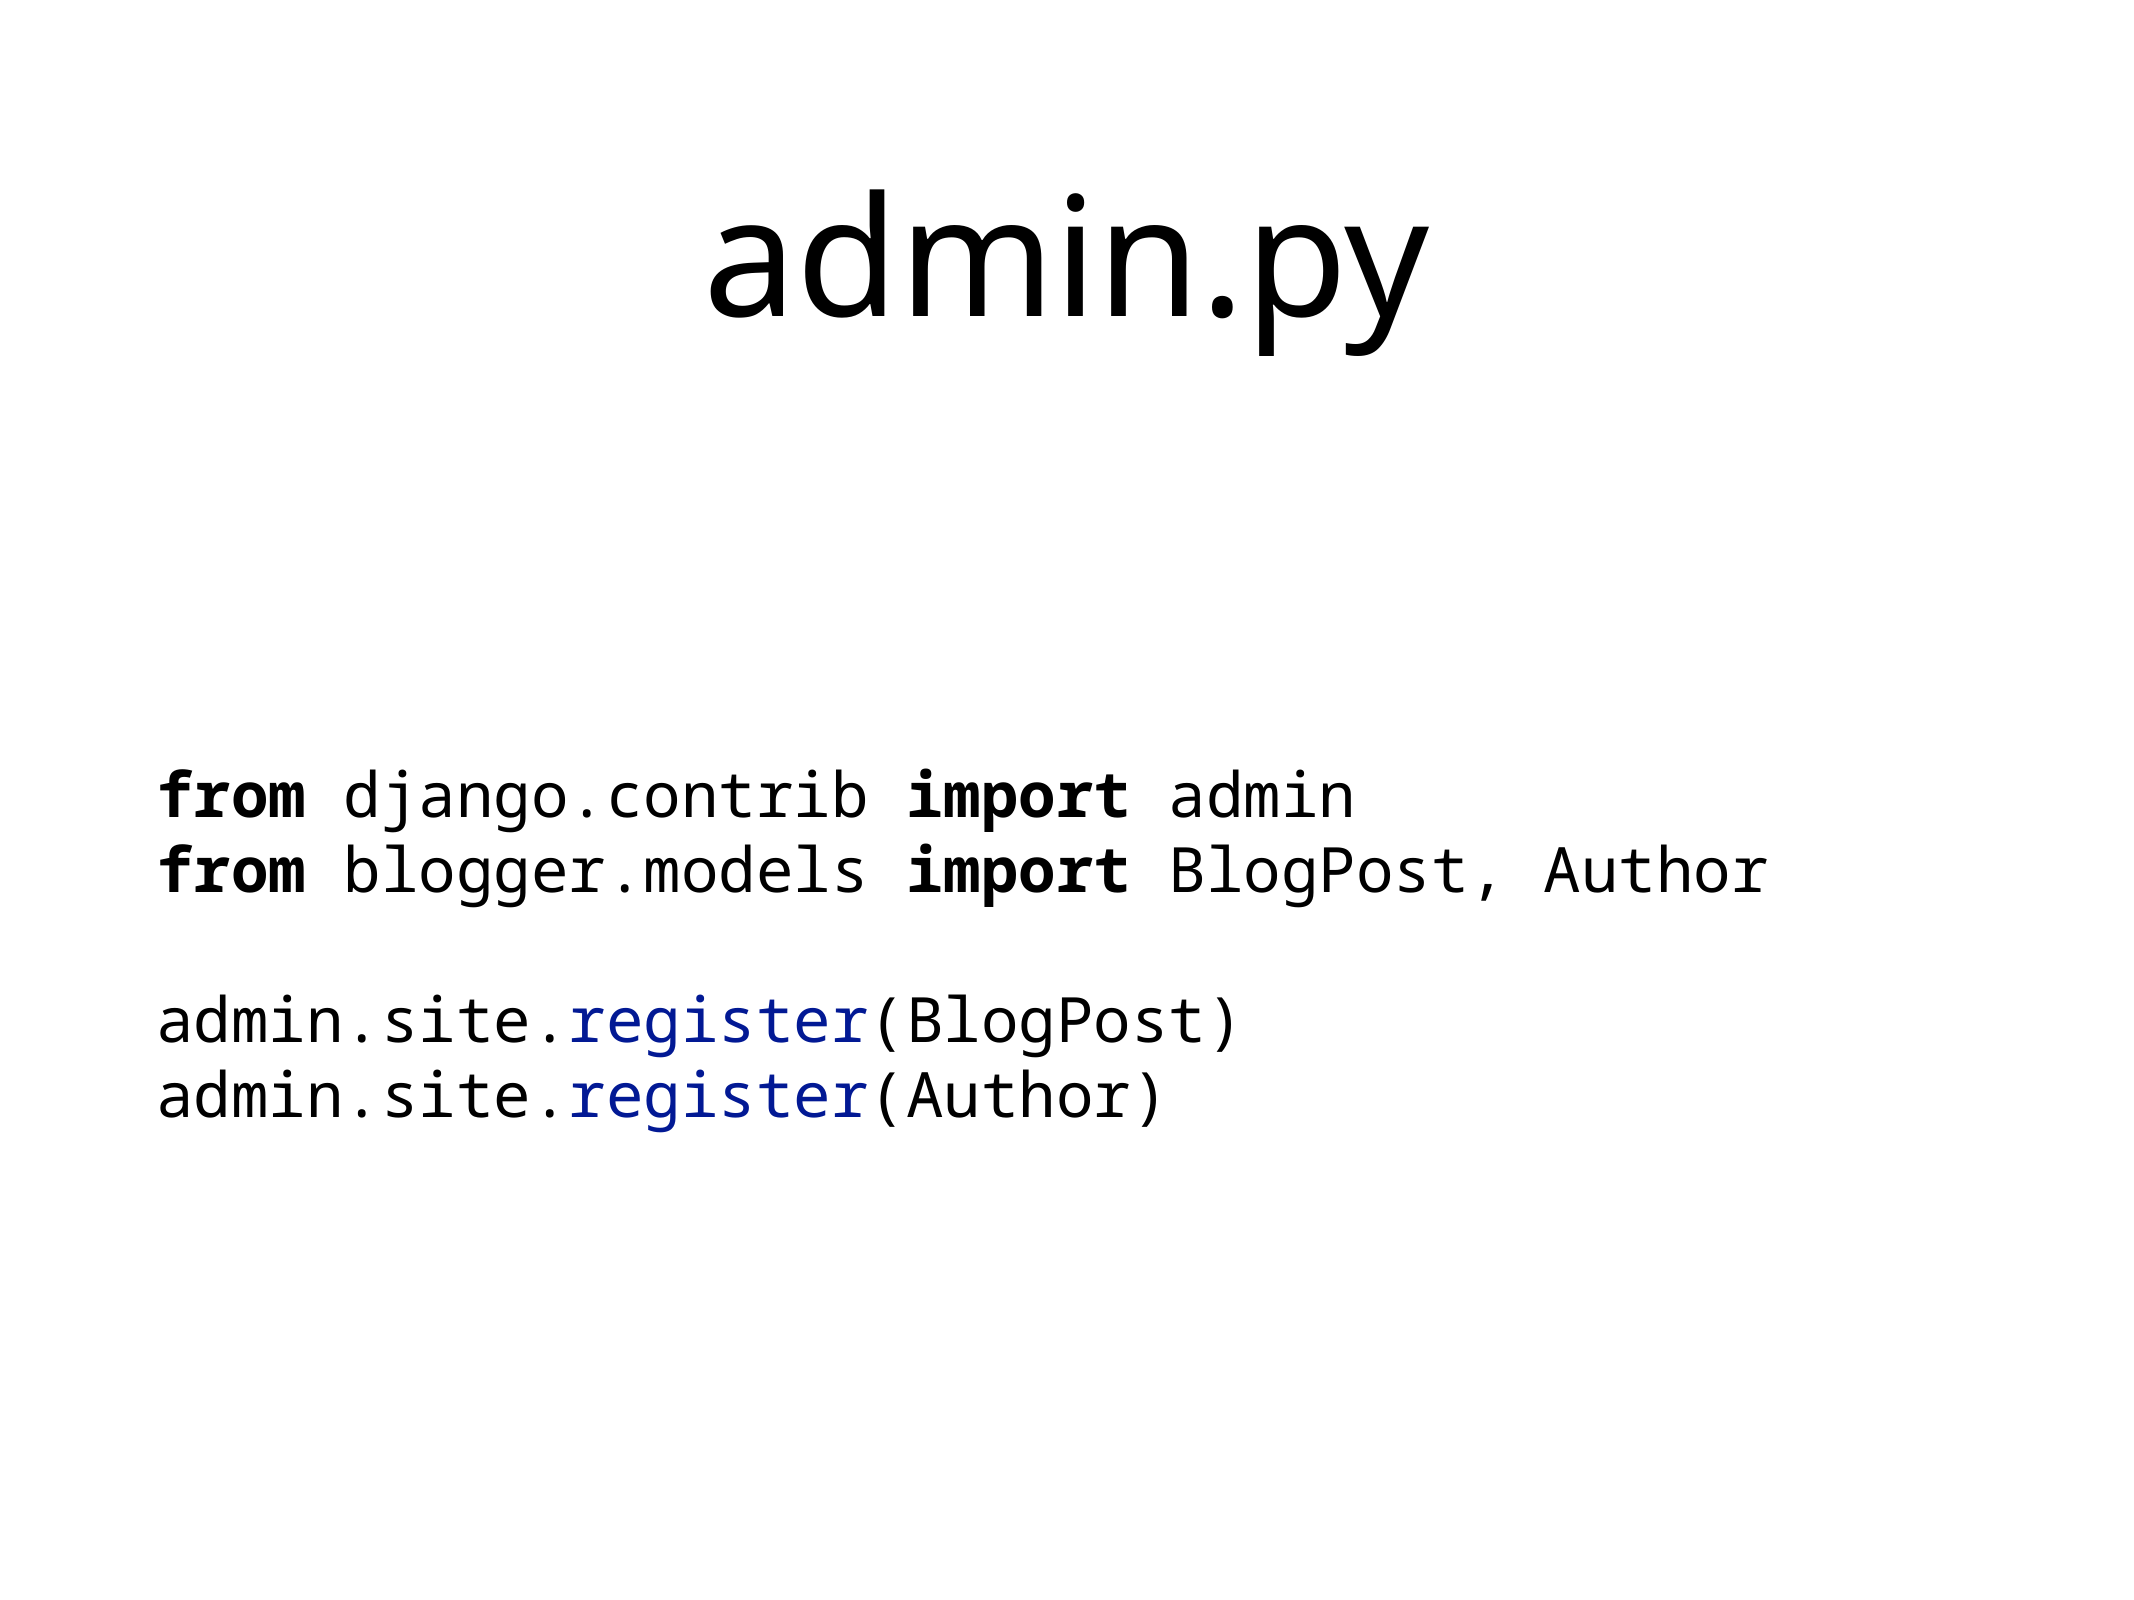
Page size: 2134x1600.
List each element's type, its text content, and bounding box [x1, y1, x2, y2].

list from django.contrib import admin from blogger.models import BlogPost, Author admin.site.register(BlogPost) admin.site.register(Author) [155, 426, 1978, 1459]
title admin.py [155, 72, 1978, 426]
